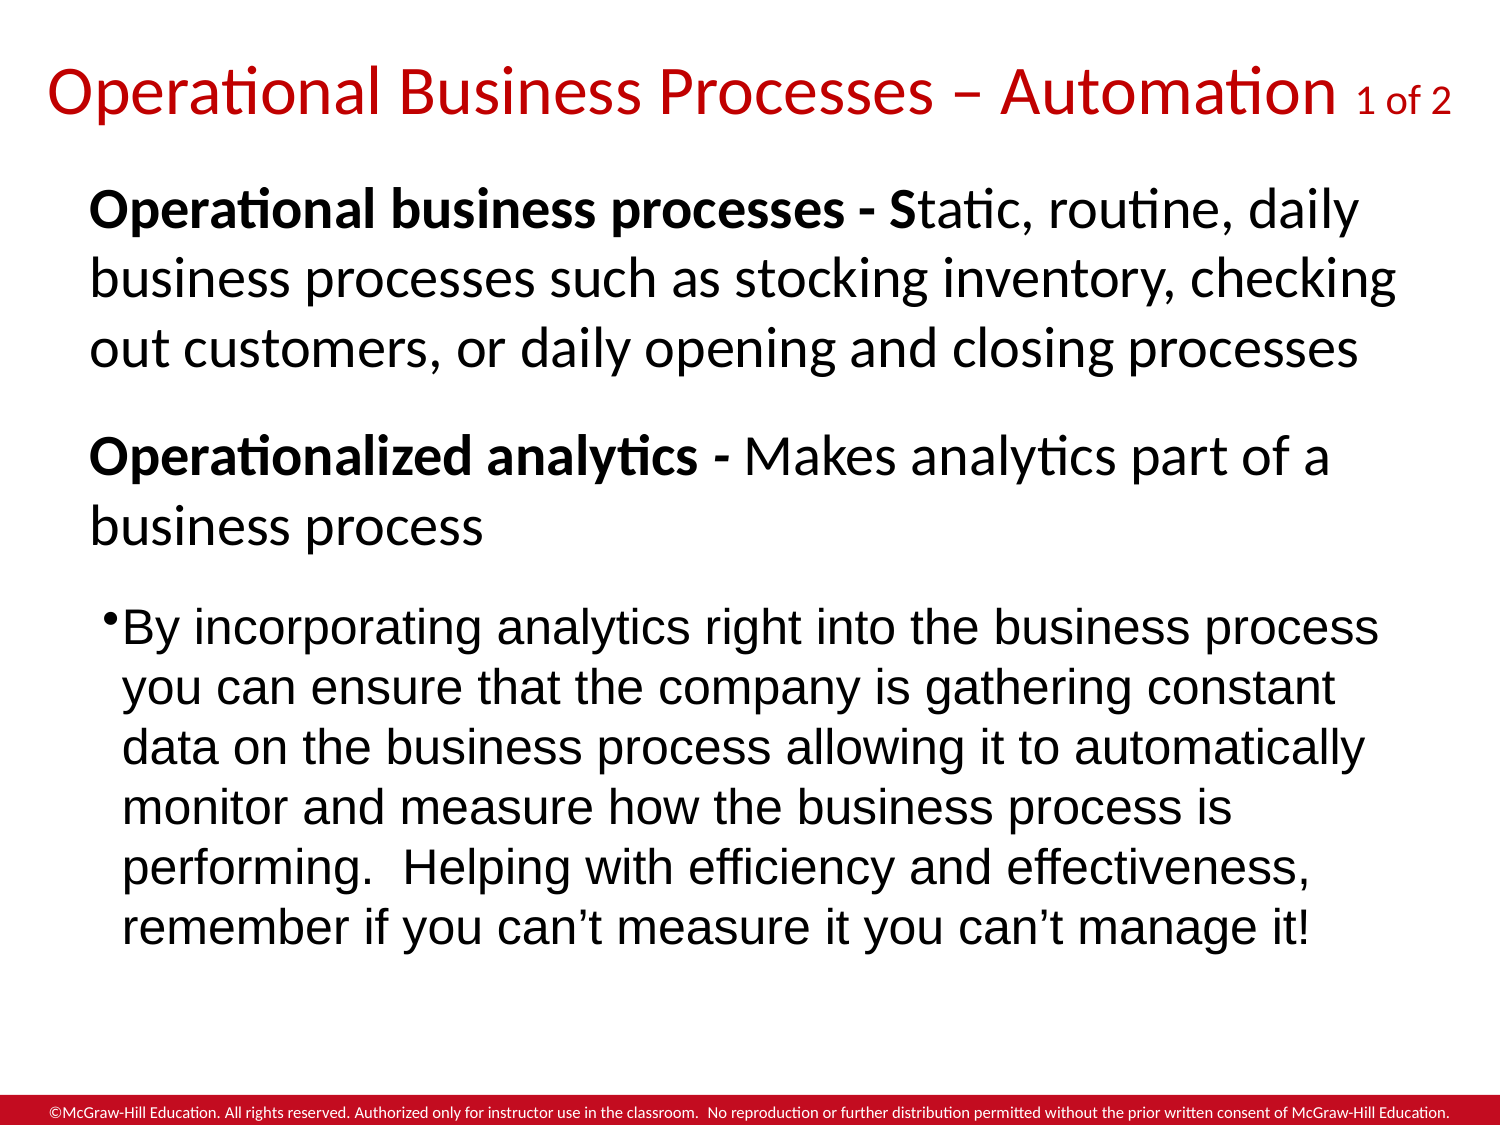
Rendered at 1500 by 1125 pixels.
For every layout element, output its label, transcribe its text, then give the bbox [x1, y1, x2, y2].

text_box By incorporating analytics right into the business process you can ensure that the company is gathering constant data on the business process allowing it to automatically monitor and measure how the business process is performing. Helping with efficiency and effectiveness, remember if you can’t measure it you can’t manage it! [87, 587, 1425, 963]
list Operational business processes - Static, routine, daily business processes such as stocking inventory, checking out customers, or daily opening and closing processes Operationalized analytics - Makes analytics part of a business process [75, 162, 1425, 1075]
title Operational Business Processes – Automation 1 of 2 [0, 37, 1500, 138]
